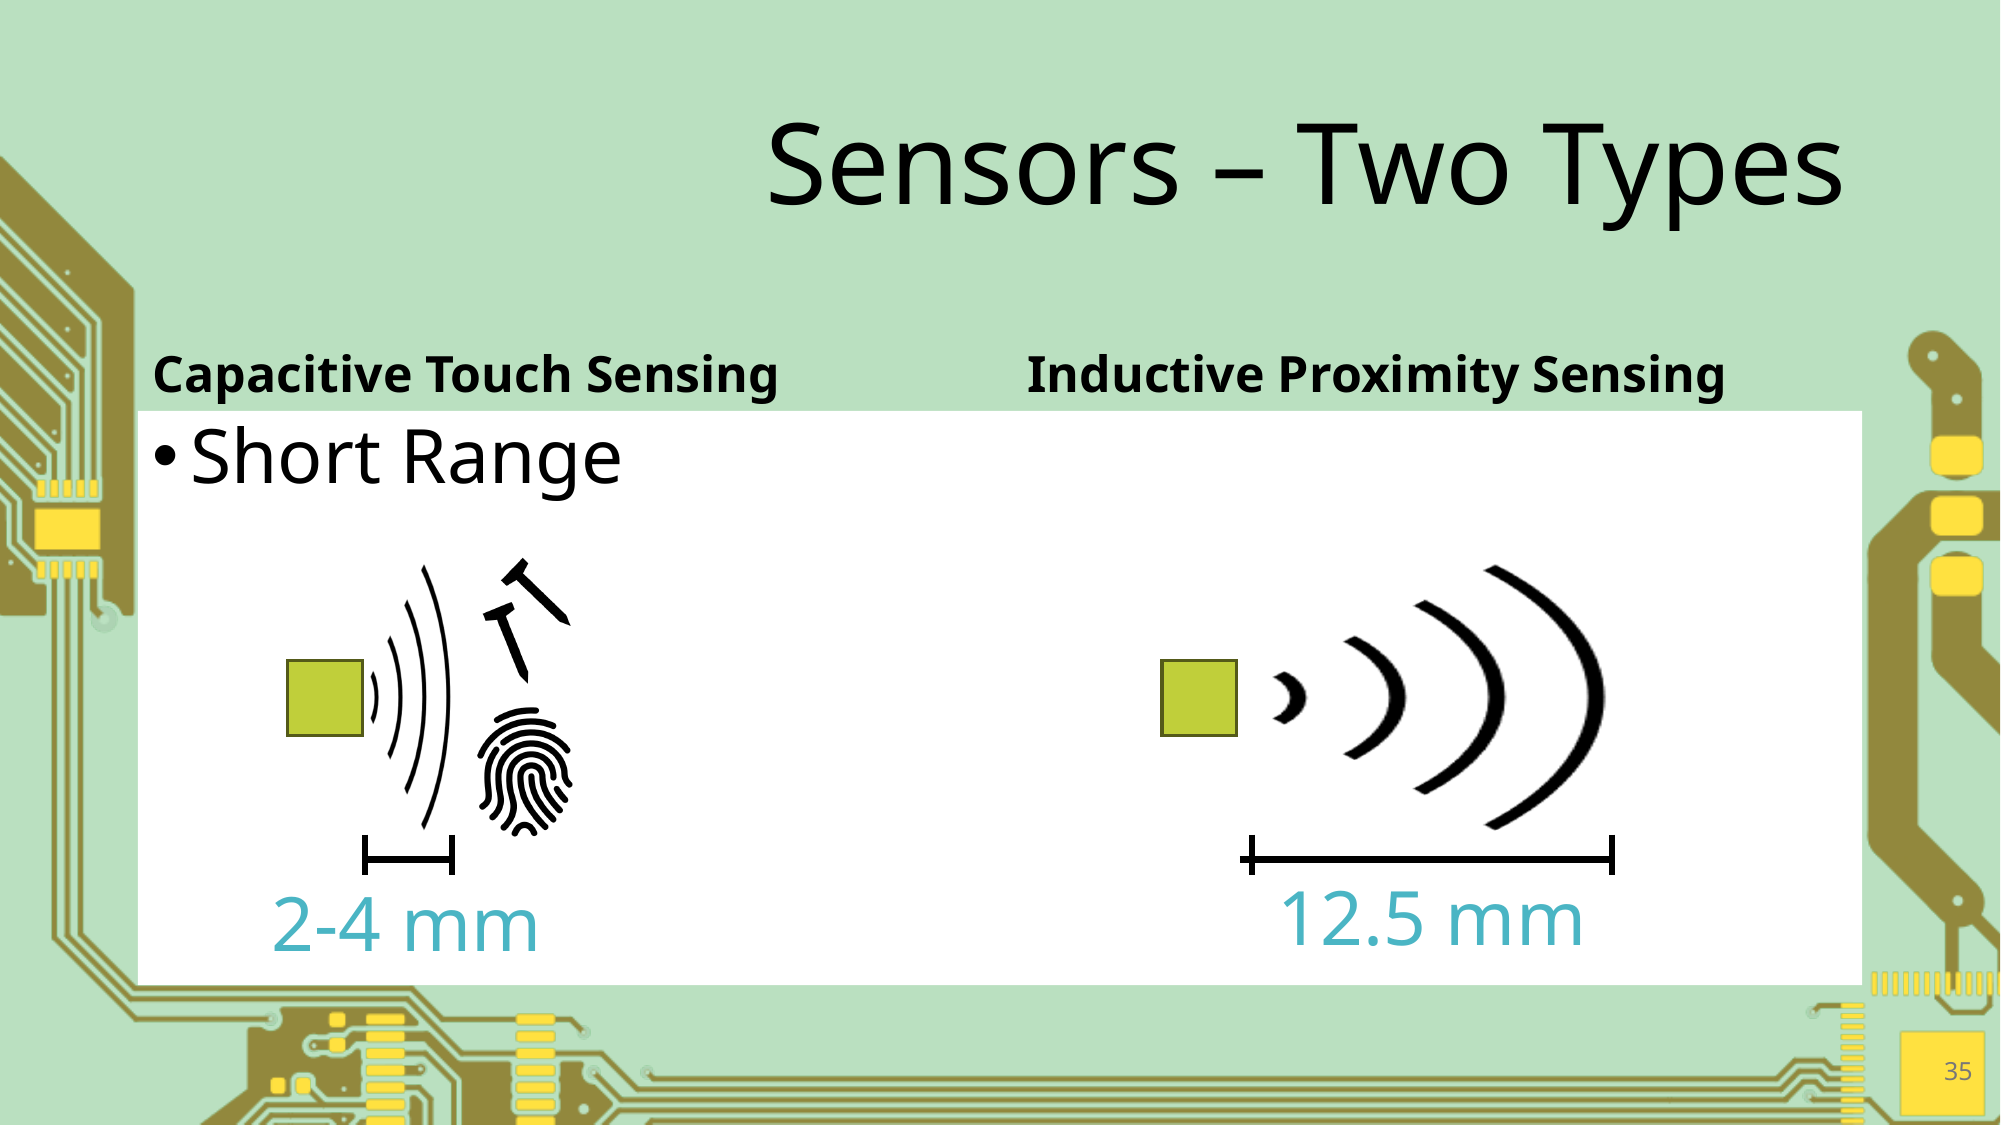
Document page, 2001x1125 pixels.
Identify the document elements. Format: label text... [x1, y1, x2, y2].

slide_number 35 [1895, 1042, 1988, 1103]
title Sensors – Two Types [137, 59, 1863, 278]
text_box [1239, 834, 1613, 876]
picture [0, 0, 2001, 1125]
list Capacitive Touch Sensing [137, 275, 984, 410]
text_box [1160, 659, 1238, 737]
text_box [361, 834, 453, 876]
list Short Range [137, 410, 1863, 986]
text_box 2-4 mm [256, 869, 557, 974]
list Inductive Proximity Sensing [1012, 275, 1863, 411]
text_box 12.5 mm [1262, 876, 1602, 968]
